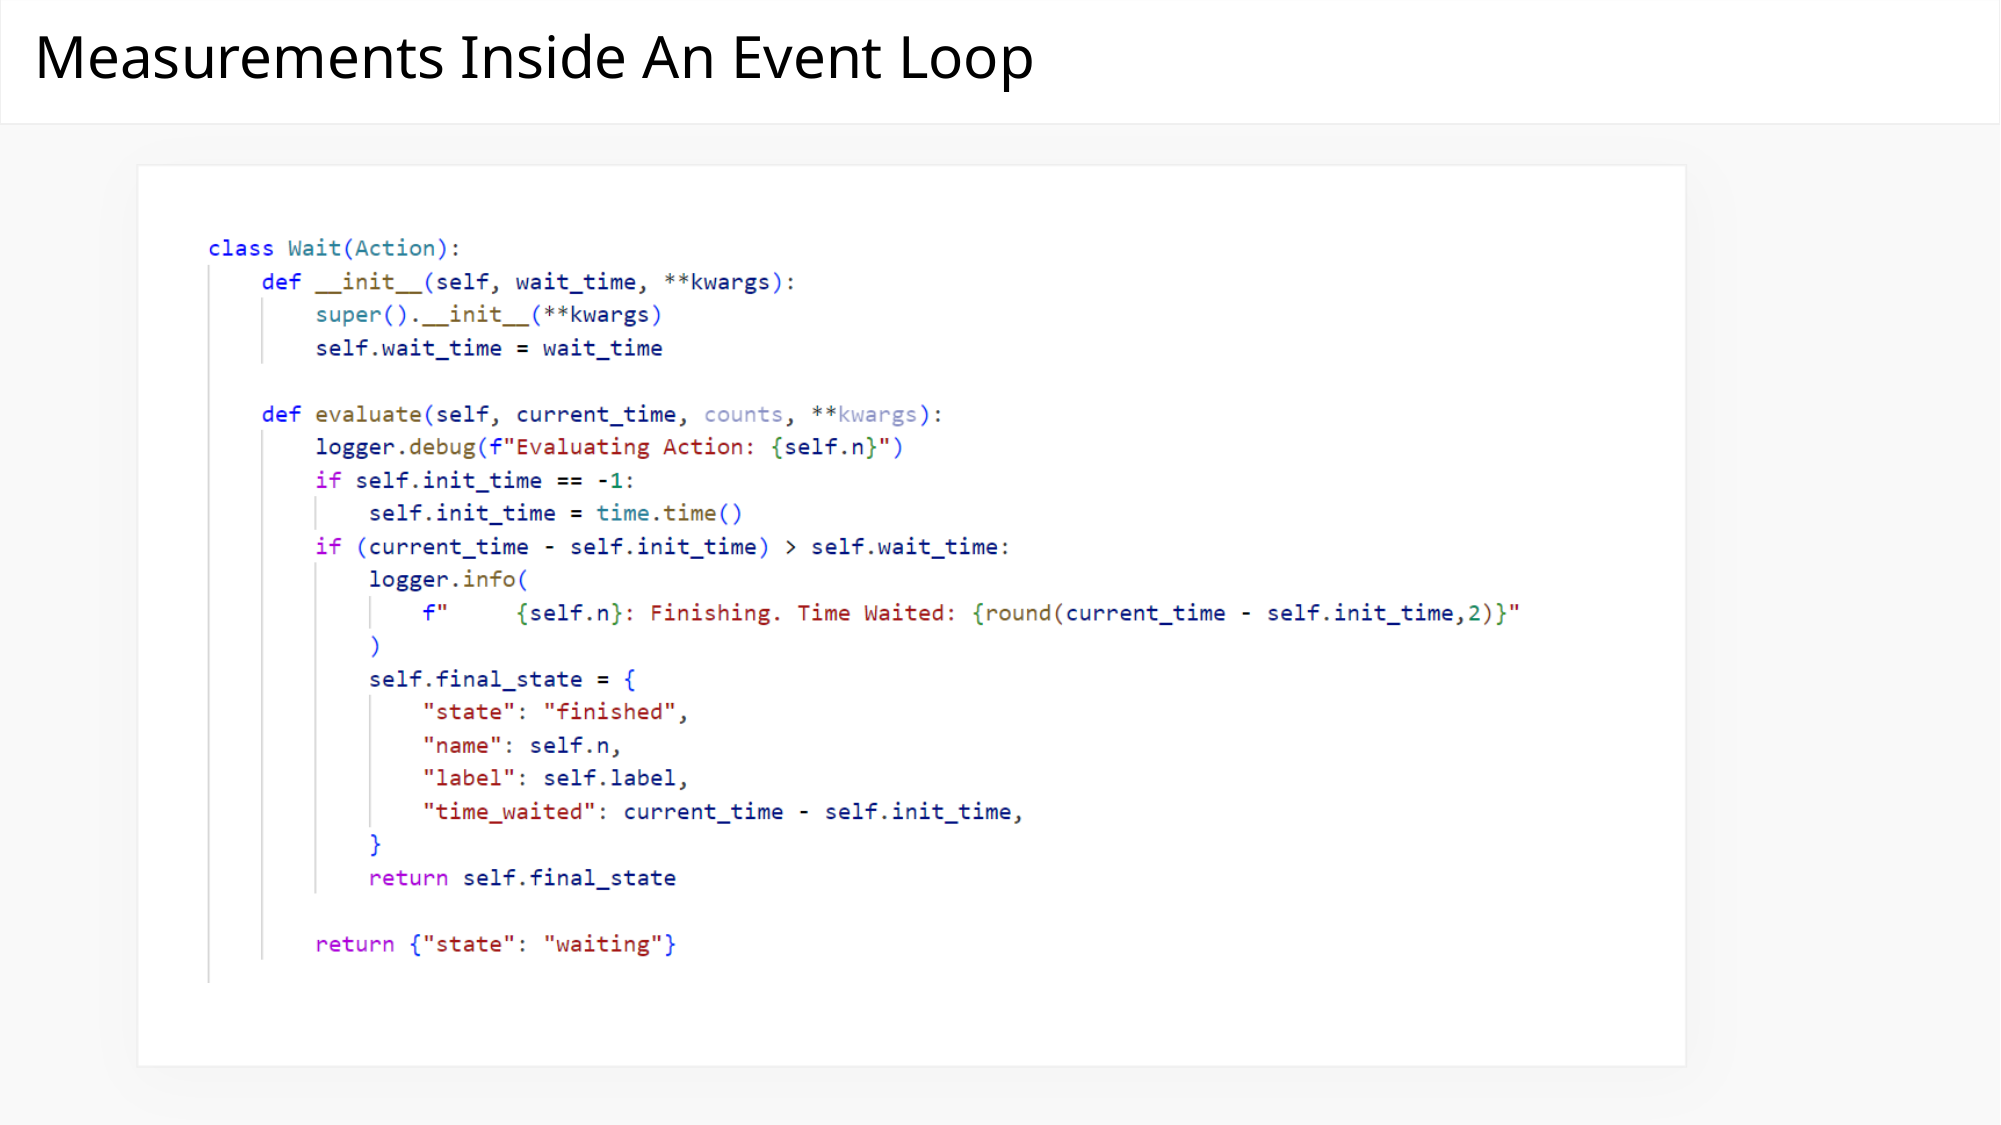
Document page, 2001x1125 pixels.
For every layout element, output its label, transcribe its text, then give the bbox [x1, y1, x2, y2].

title Measurements Inside An Event Loop [19, 0, 1745, 124]
text_box [136, 164, 1687, 1068]
text_box [0, 0, 2000, 125]
picture [195, 229, 1539, 983]
